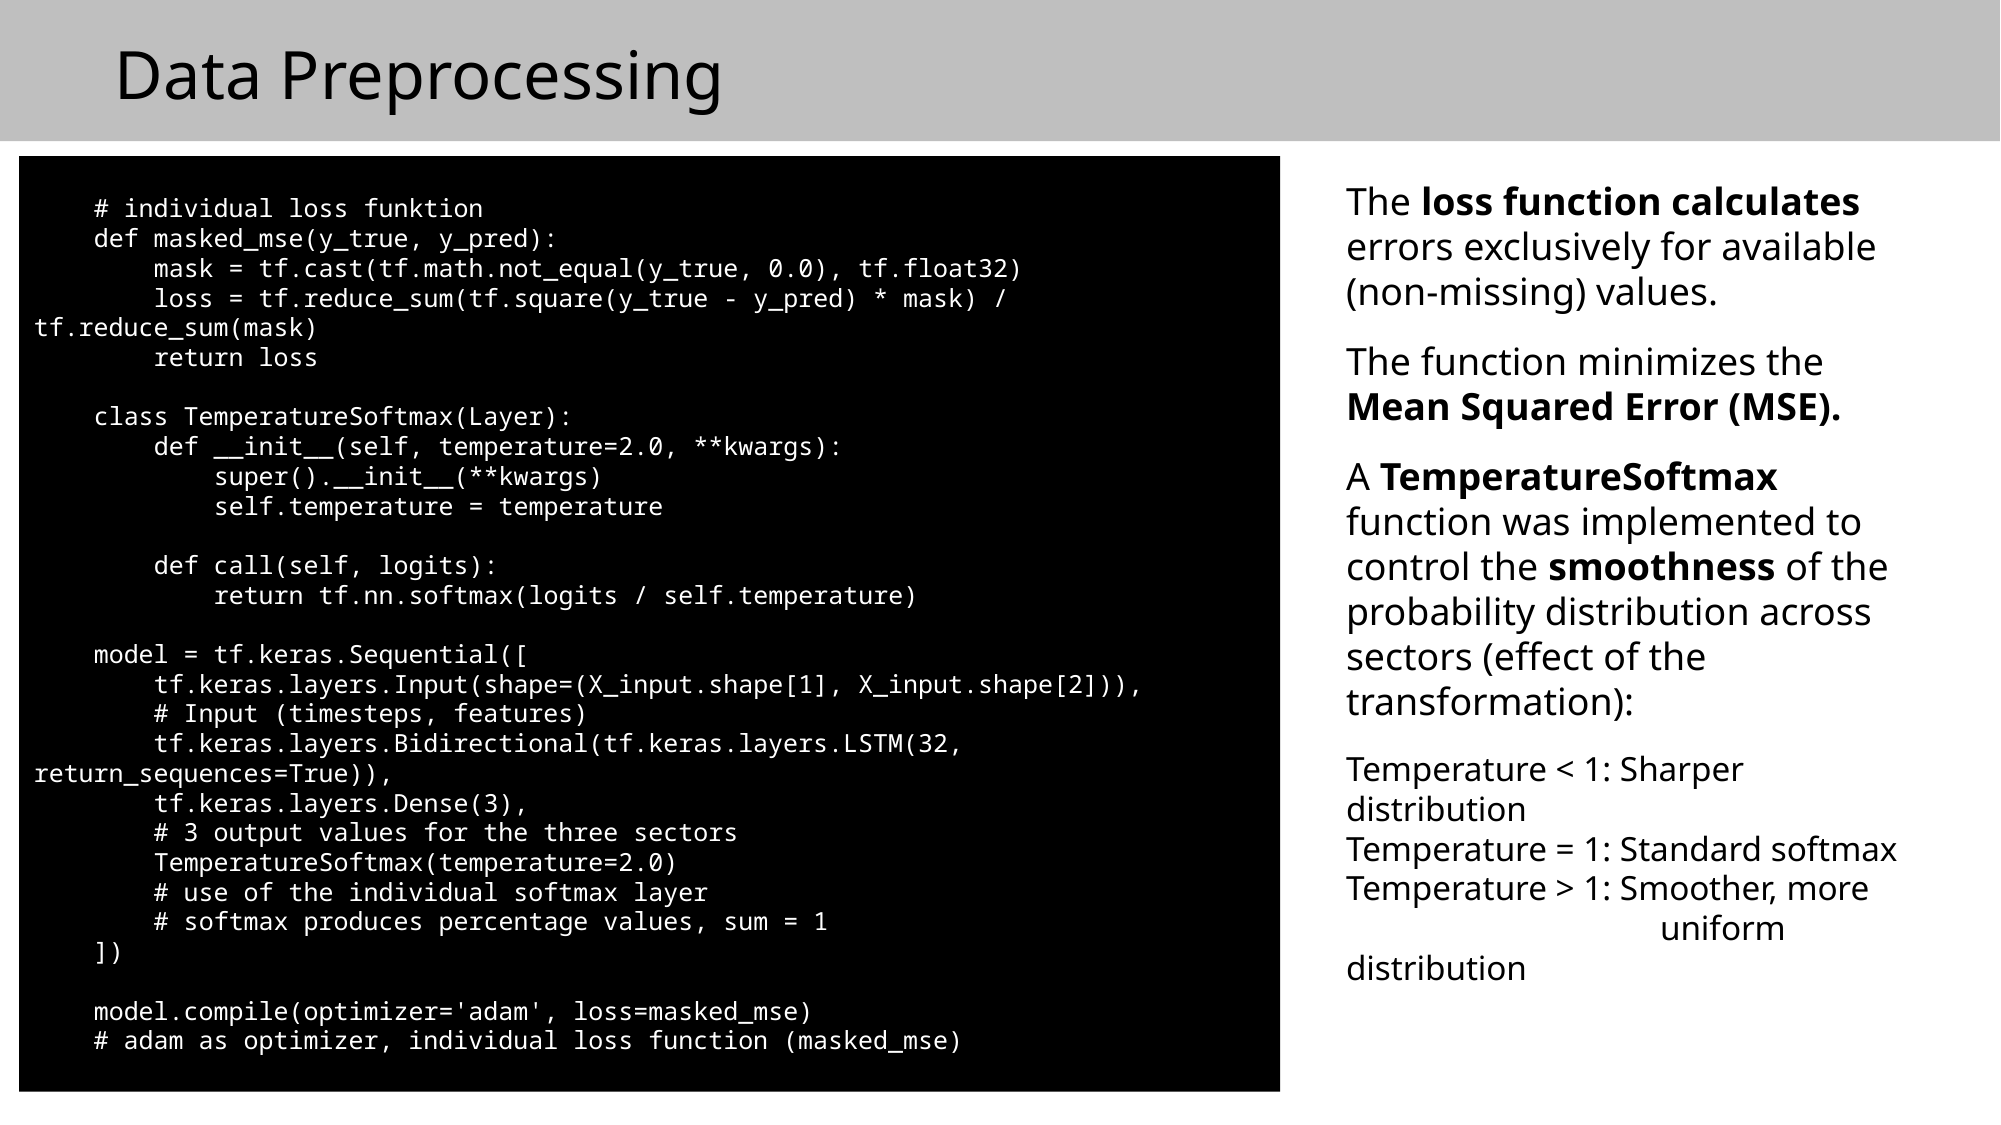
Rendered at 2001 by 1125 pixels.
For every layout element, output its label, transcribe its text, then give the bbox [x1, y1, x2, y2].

text_box Data Preprocessing [99, 7, 1981, 149]
text_box [0, 0, 2000, 143]
text_box # individual loss funktion def masked_mse(y_true, y_pred): mask = tf.cast(tf.math.not_equal(y_true, 0.0), tf.float32) loss = tf.reduce_sum(tf.square(y_true - y_pred) * mask) / tf.reduce_sum(mask) return loss class TemperatureSoftmax(Layer): def __init__(self, temperature=2.0, **kwargs): super().__init__(**kwargs) self.temperature = temperature def call(self, logits): return tf.nn.softmax(logits / self.temperature) model = tf.keras.Sequential([ tf.keras.layers.Input(shape=(X_input.shape[1], X_input.shape[2])), # Input (timesteps, features) tf.keras.layers.Bidirectional(tf.keras.layers.LSTM(32, return_sequences=True)), tf.keras.layers.Dense(3), # 3 output values for the three sectors TemperatureSoftmax(temperature=2.0) # use of the individual softmax layer # softmax produces percentage values, sum = 1 ]) model.compile(optimizer='adam', loss=masked_mse) # adam as optimizer, individual loss function (masked_mse) [19, 156, 1281, 1092]
text_box The loss function calculates errors exclusively for available (non-missing) values. The function minimizes the Mean Squared Error (MSE). A TemperatureSoftmax function was implemented to control the smoothness of the probability distribution across sectors (effect of the transformation): Temperature < 1: Sharper distribution Temperature = 1: Standard softmax Temperature > 1: Smoother, more uniform distribution [1331, 170, 1944, 995]
